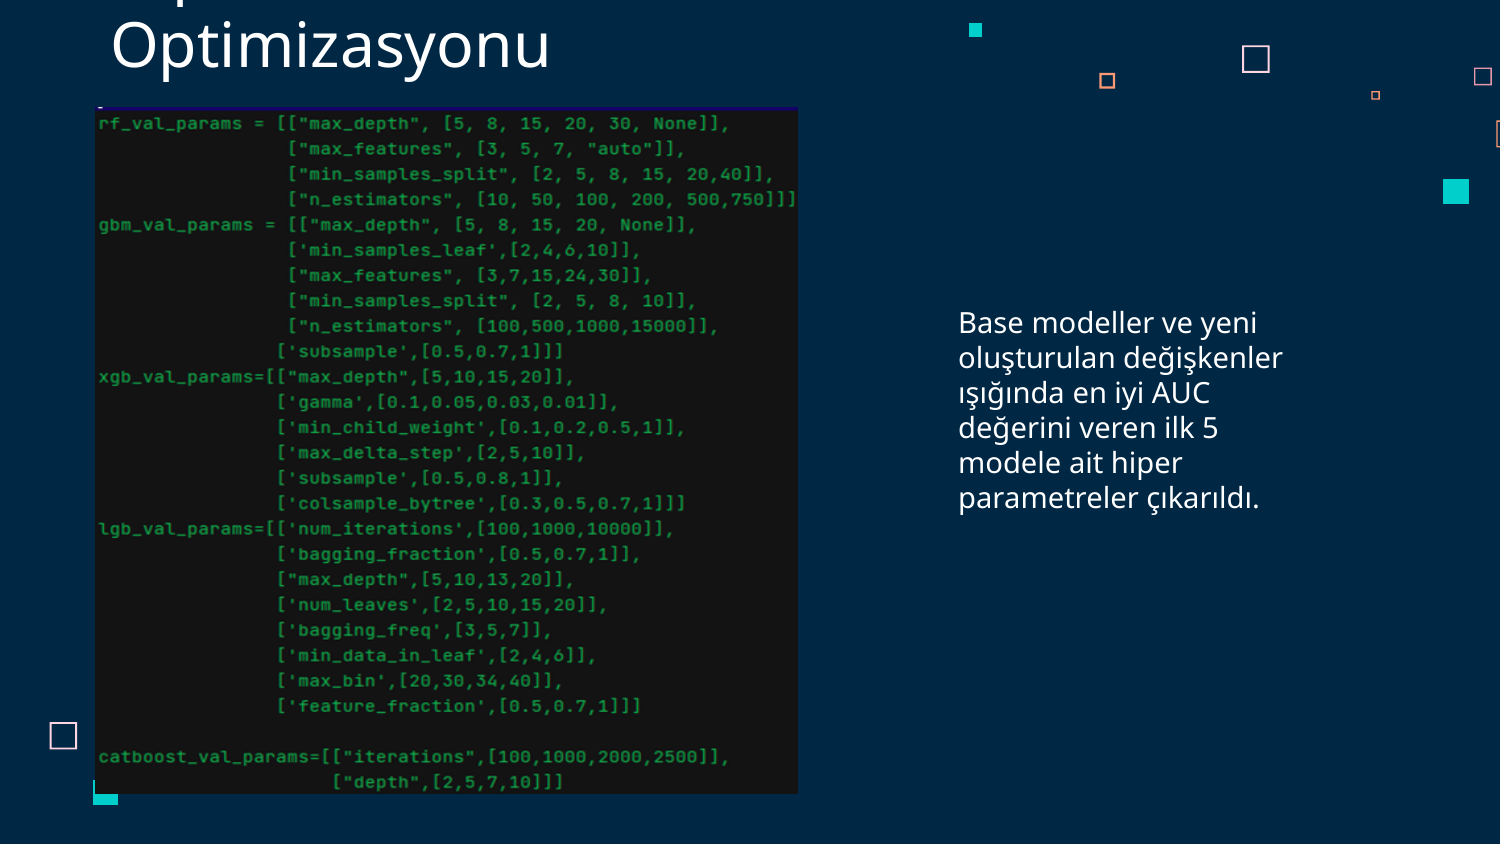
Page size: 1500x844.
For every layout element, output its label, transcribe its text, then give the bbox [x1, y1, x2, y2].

title Hiper Parametre Optimizasyonu [95, 0, 994, 95]
text_box Base modeller ve yeni oluşturulan değişkenler ışığında en iyi AUC değerini veren ilk 5 modele ait hiper parametreler çıkarıldı. [943, 289, 1314, 530]
picture [94, 107, 799, 795]
